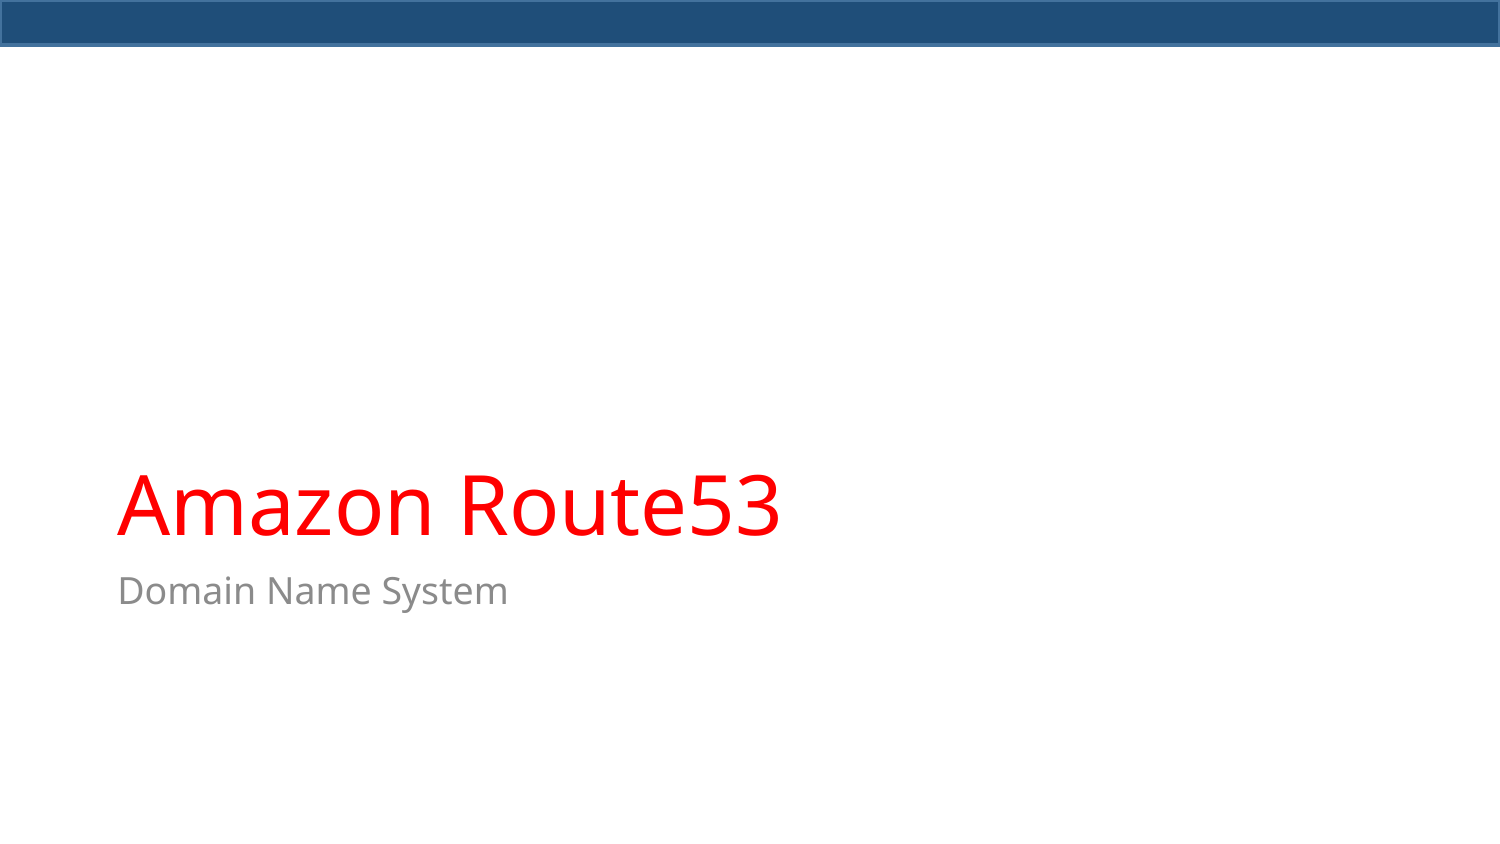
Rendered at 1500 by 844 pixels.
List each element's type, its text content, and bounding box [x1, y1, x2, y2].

list Domain Name System [102, 564, 1397, 750]
title Amazon Route53 [102, 210, 1397, 562]
